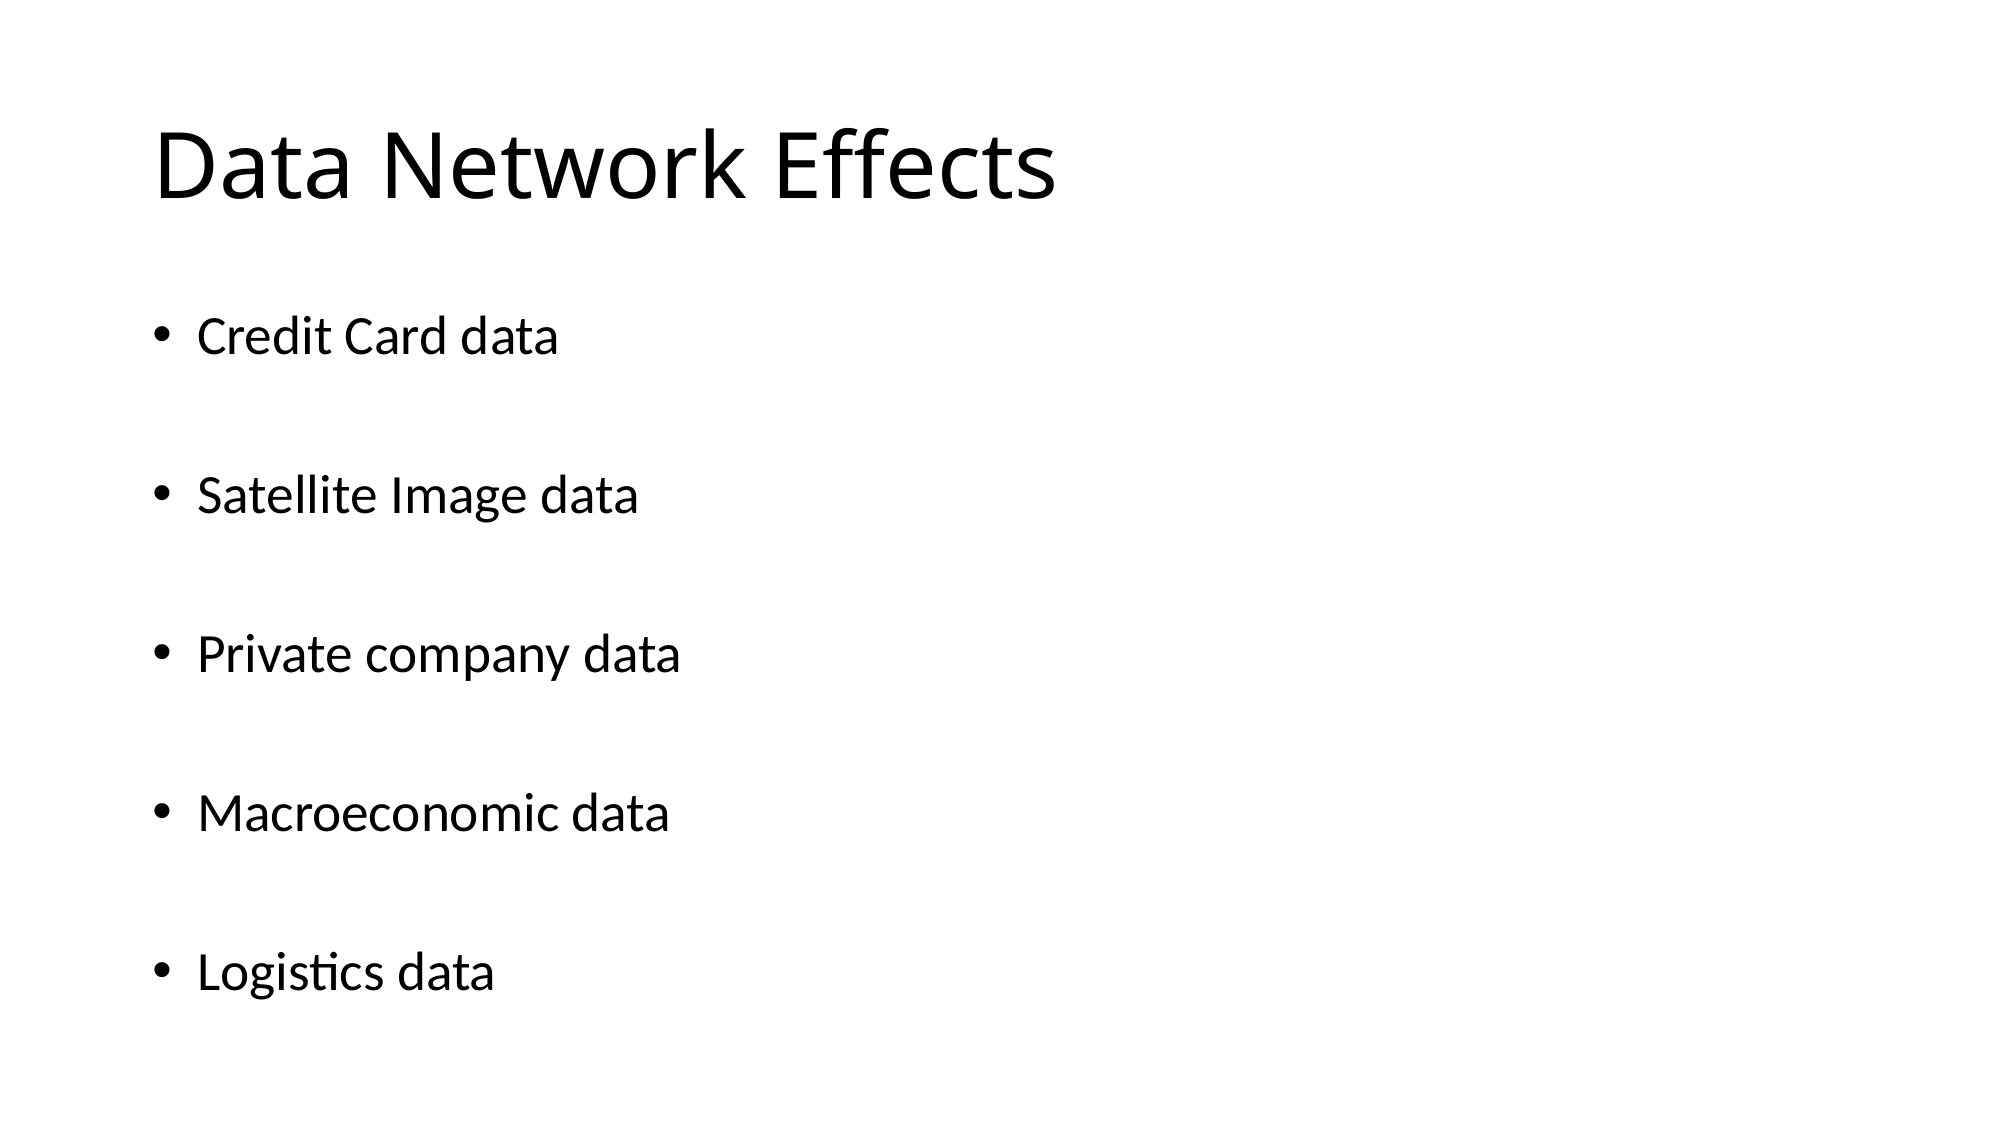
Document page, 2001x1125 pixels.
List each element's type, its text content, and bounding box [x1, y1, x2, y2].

title Data Network Effects [137, 59, 1863, 278]
list Credit Card data Satellite Image data Private company data Macroeconomic data Logistics data [137, 299, 1863, 1014]
